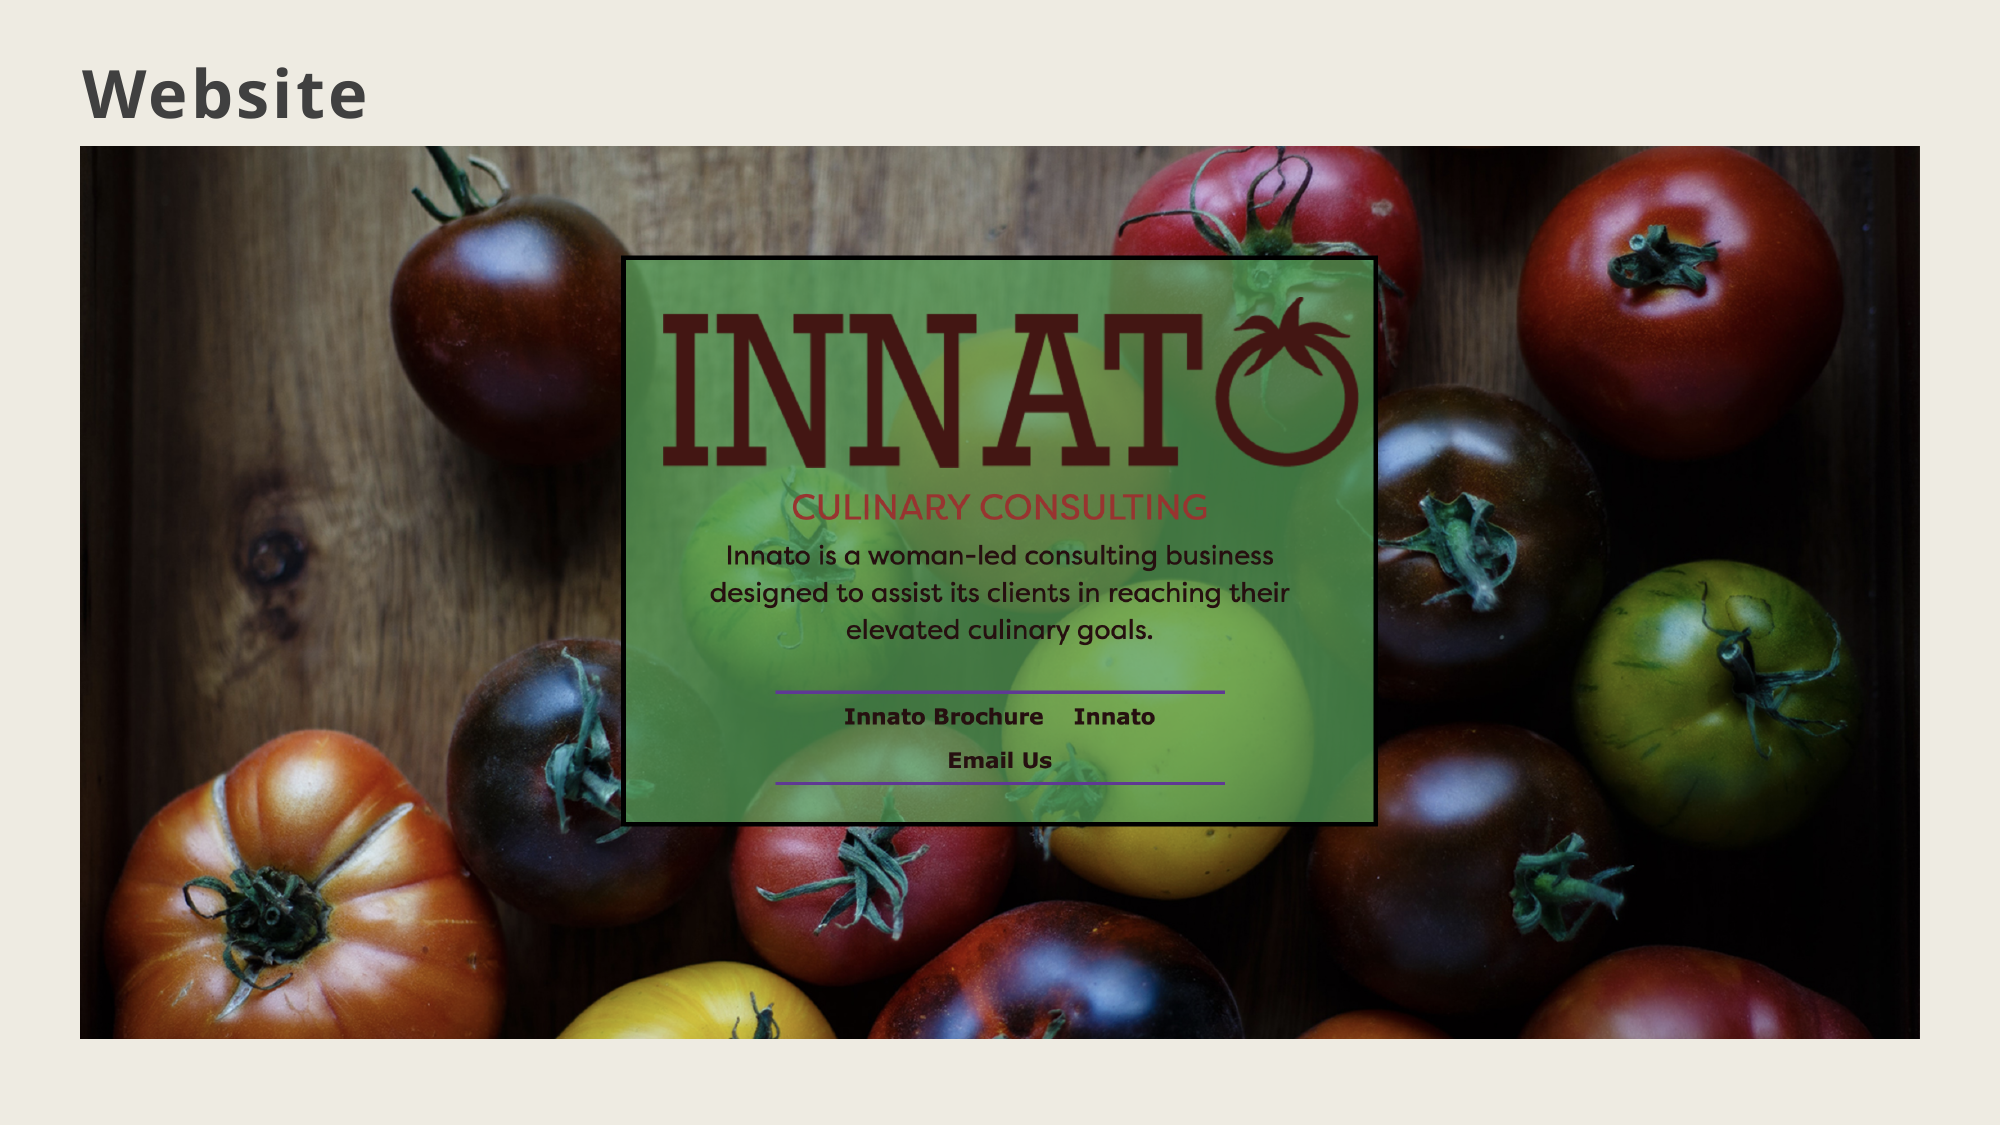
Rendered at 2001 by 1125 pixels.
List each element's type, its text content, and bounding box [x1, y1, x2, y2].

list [80, 146, 1920, 1040]
title Website [64, 0, 1504, 147]
